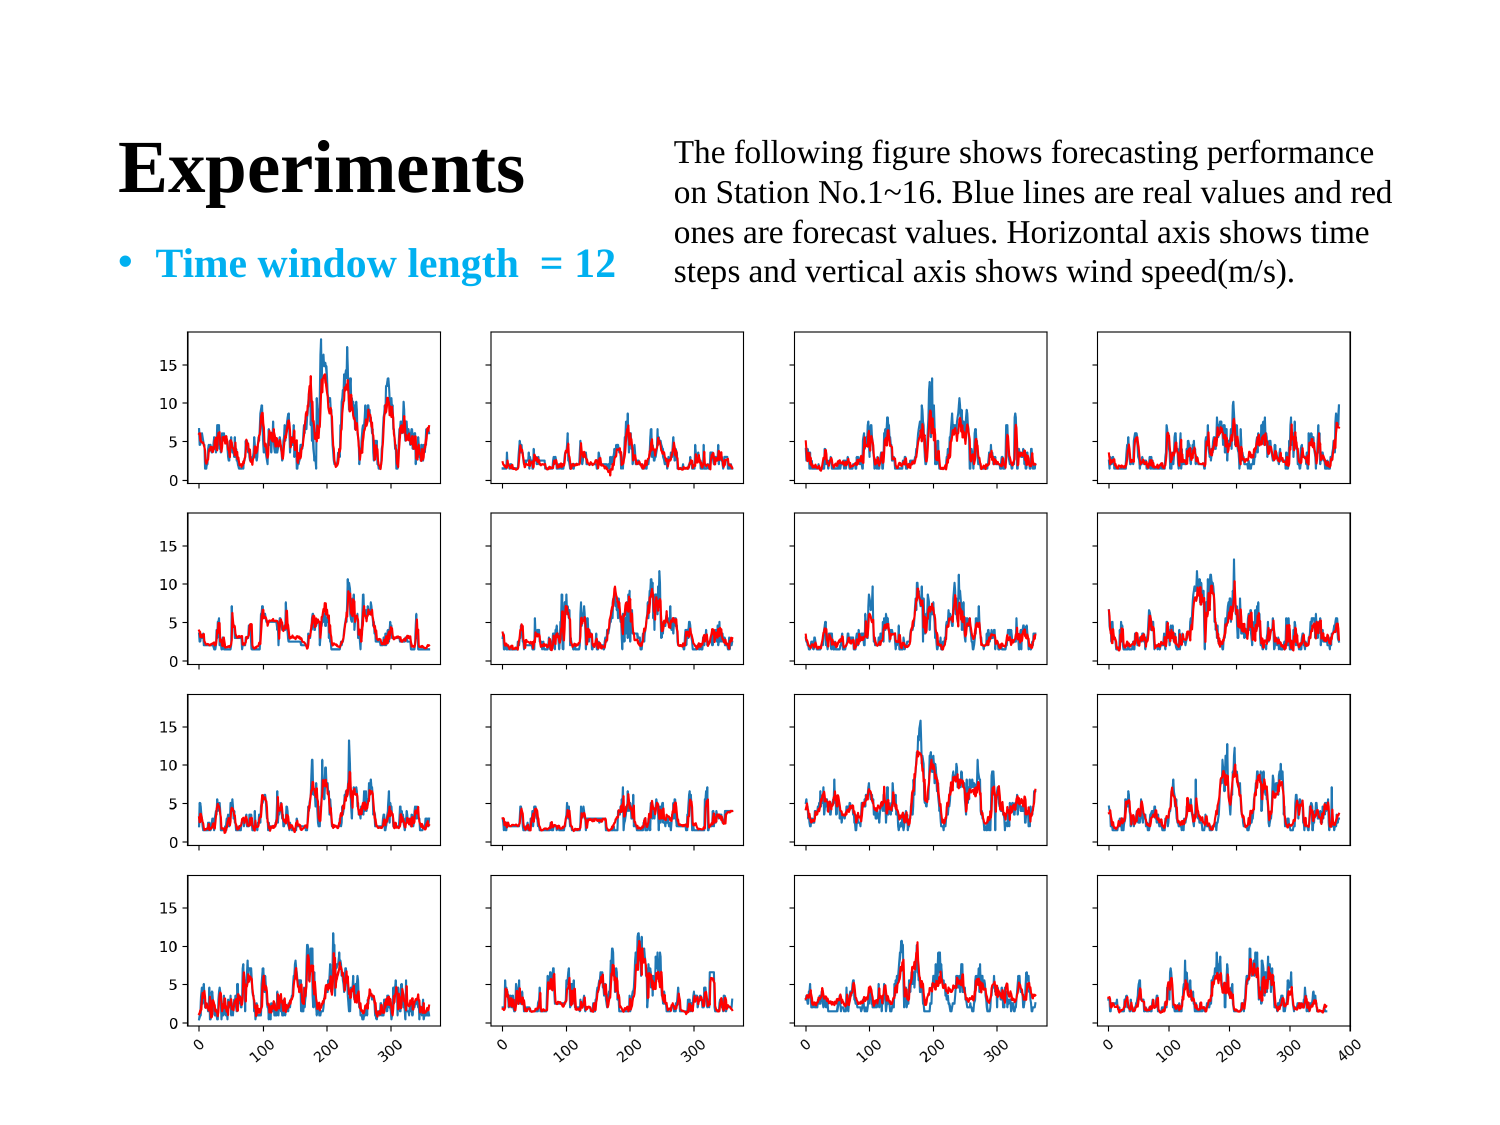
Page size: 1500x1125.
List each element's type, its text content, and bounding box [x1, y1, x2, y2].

text_box The following figure shows forecasting performance on Station No.1~16. Blue lines are real values and red ones are forecast values. Horizontal axis shows time steps and vertical axis shows wind speed(m/s). [659, 122, 1413, 224]
picture [0, 224, 1500, 1125]
title Experiments [103, 59, 1397, 224]
